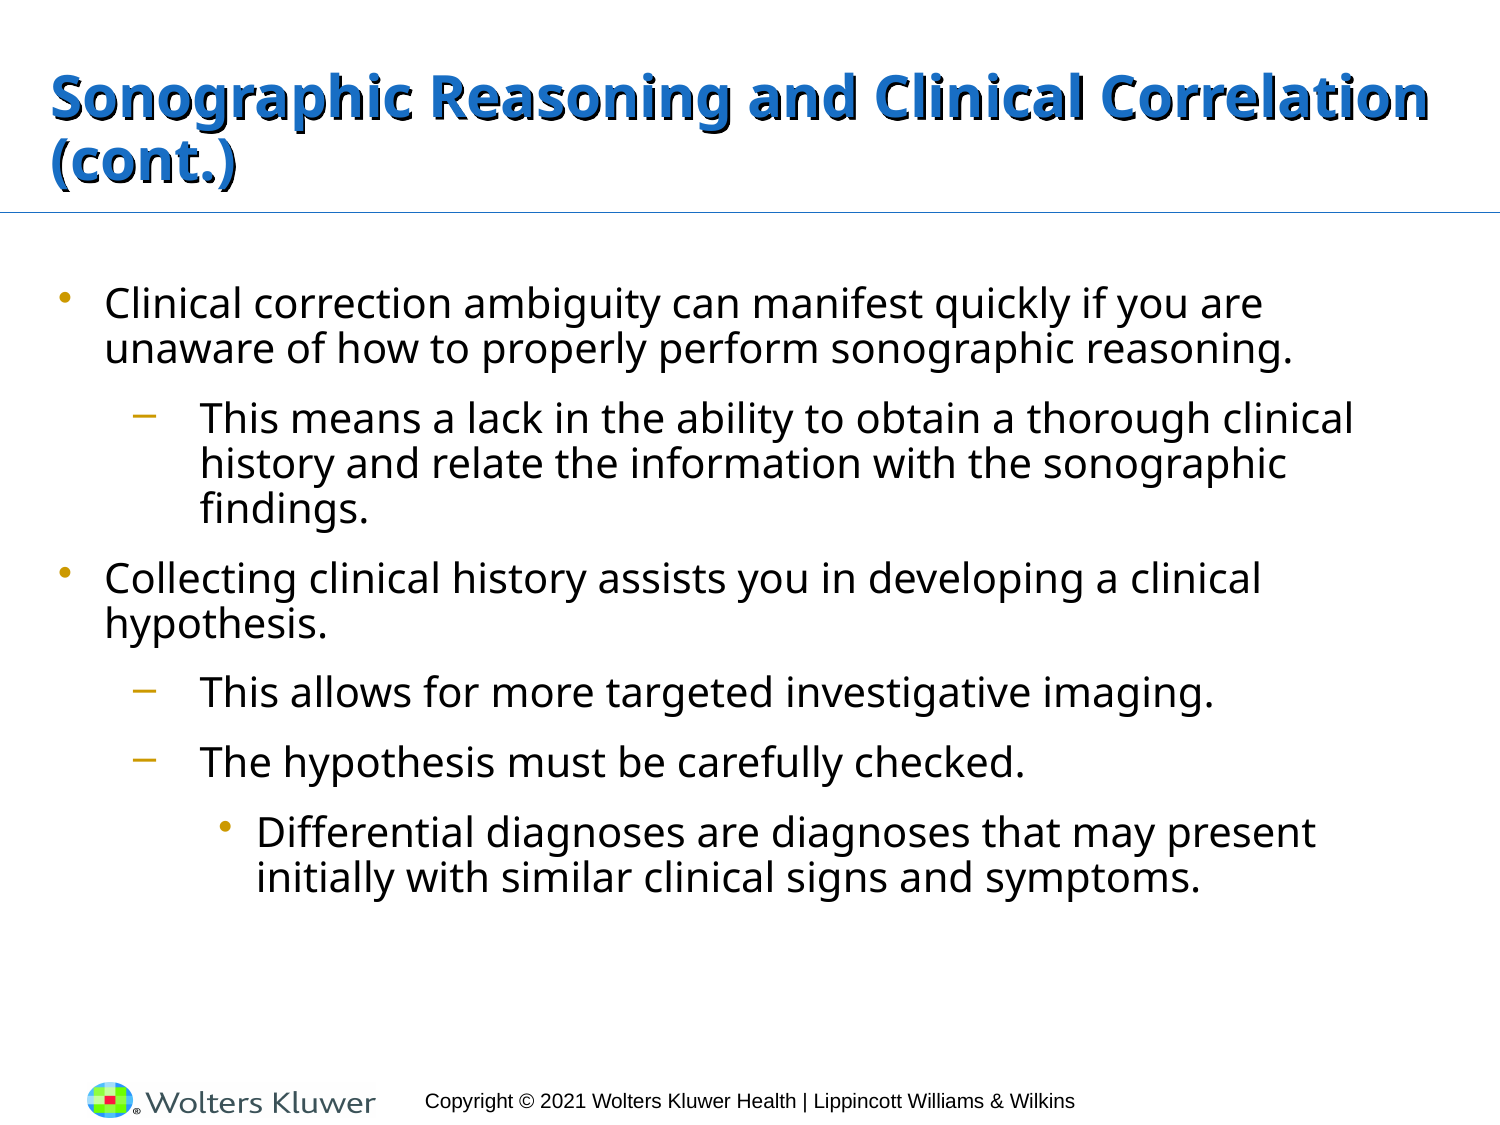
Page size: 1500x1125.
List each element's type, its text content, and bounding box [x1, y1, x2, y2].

picture [87, 1082, 376, 1118]
list Clinical correction ambiguity can manifest quickly if you are unaware of how to properly perform sonographic reasoning. This means a lack in the ability to obtain a thorough clinical history and relate the information with the sonographic findings. Collecting clinical history assists you in developing a clinical hypothesis. This allows for more targeted investigative imaging. The hypothesis must be carefully checked. Differential diagnoses are diagnoses that may present initially with similar clinical signs and symptoms. [42, 274, 1457, 1025]
title Sonographic Reasoning and Clinical Correlation (cont.) [50, 65, 1468, 194]
